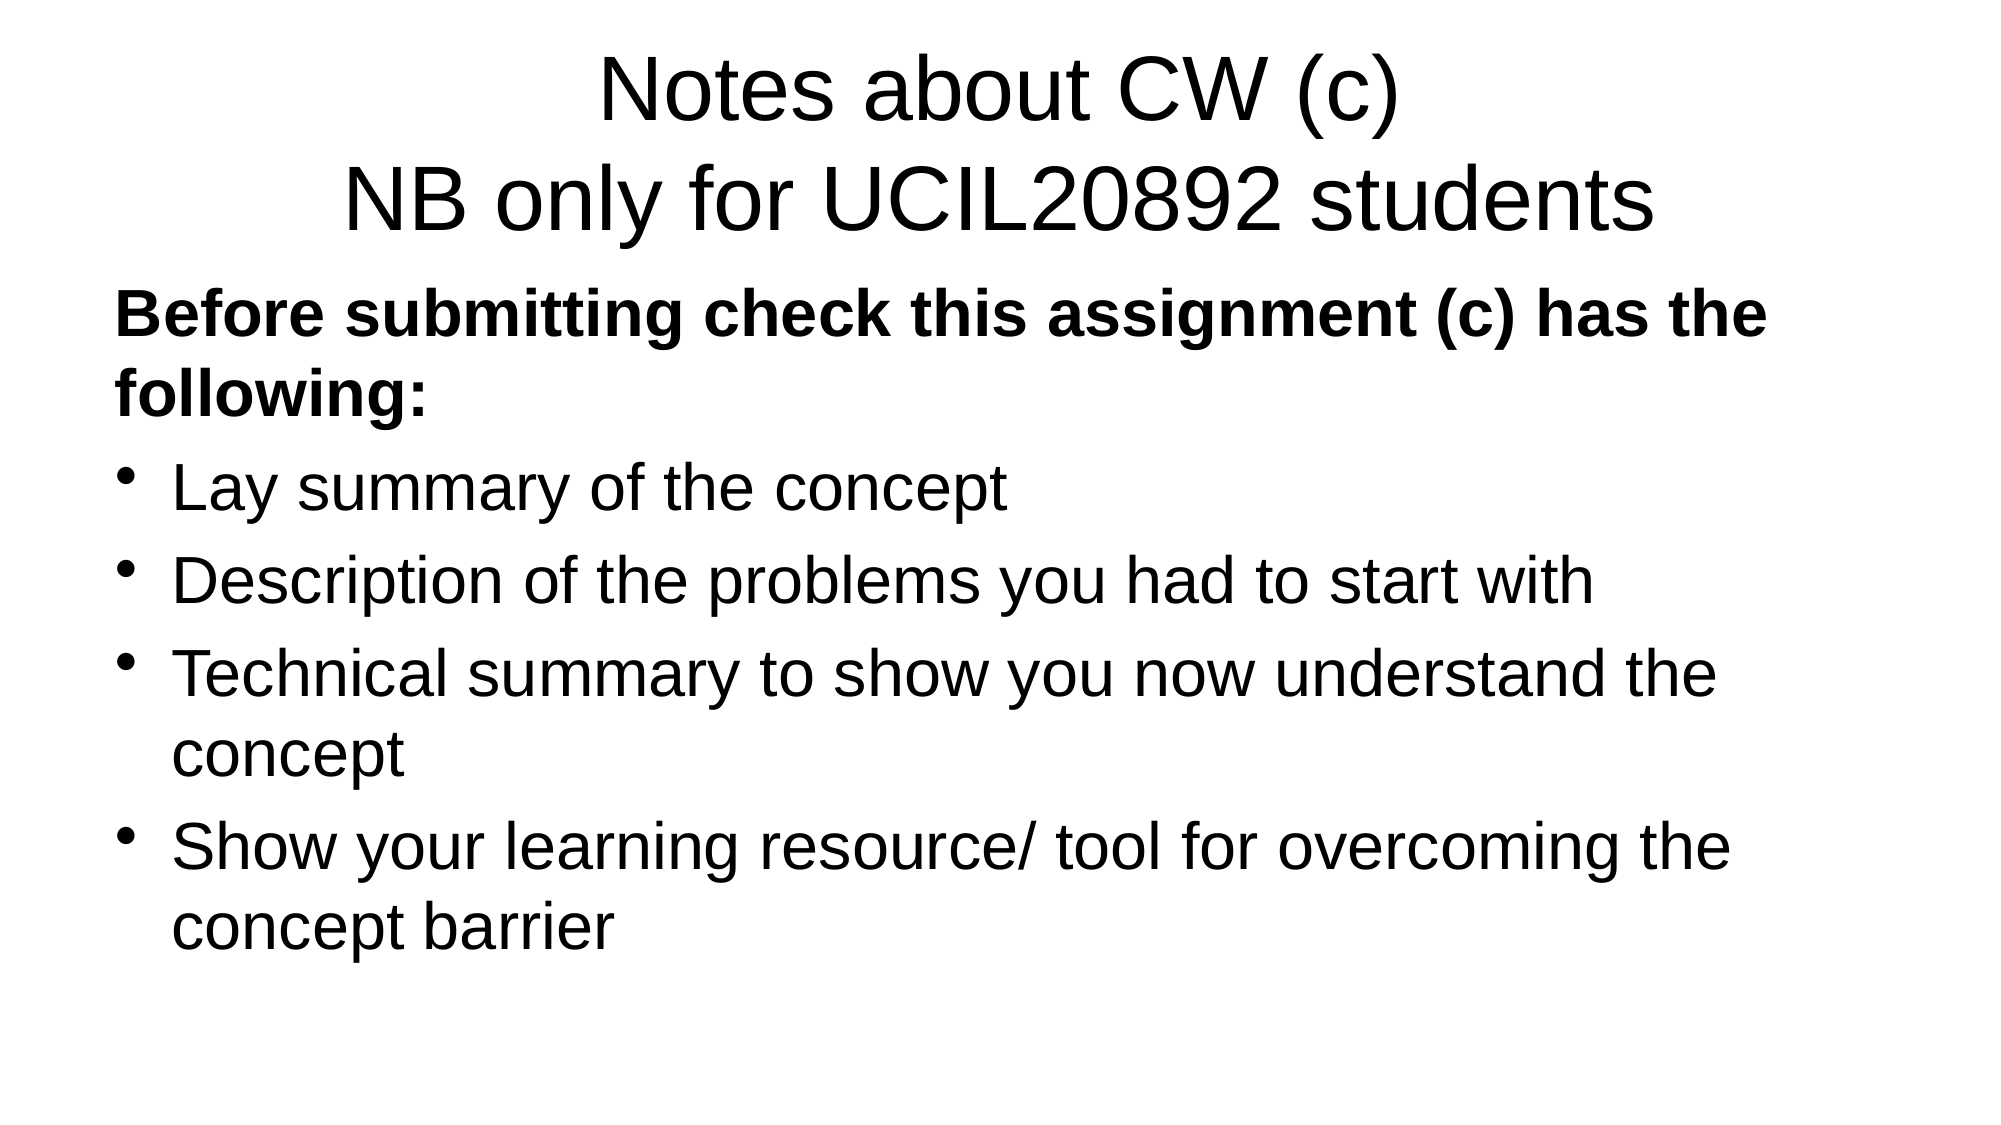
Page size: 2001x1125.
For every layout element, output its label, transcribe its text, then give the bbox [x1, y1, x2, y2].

title Notes about CW (c) NB only for UCIL20892 students [99, 44, 1901, 233]
list Before submitting check this assignment (c) has the following: Lay summary of the concept Description of the problems you had to start with Technical summary to show you now understand the concept Show your learning resource/ tool for overcoming the concept barrier [99, 262, 1901, 1006]
